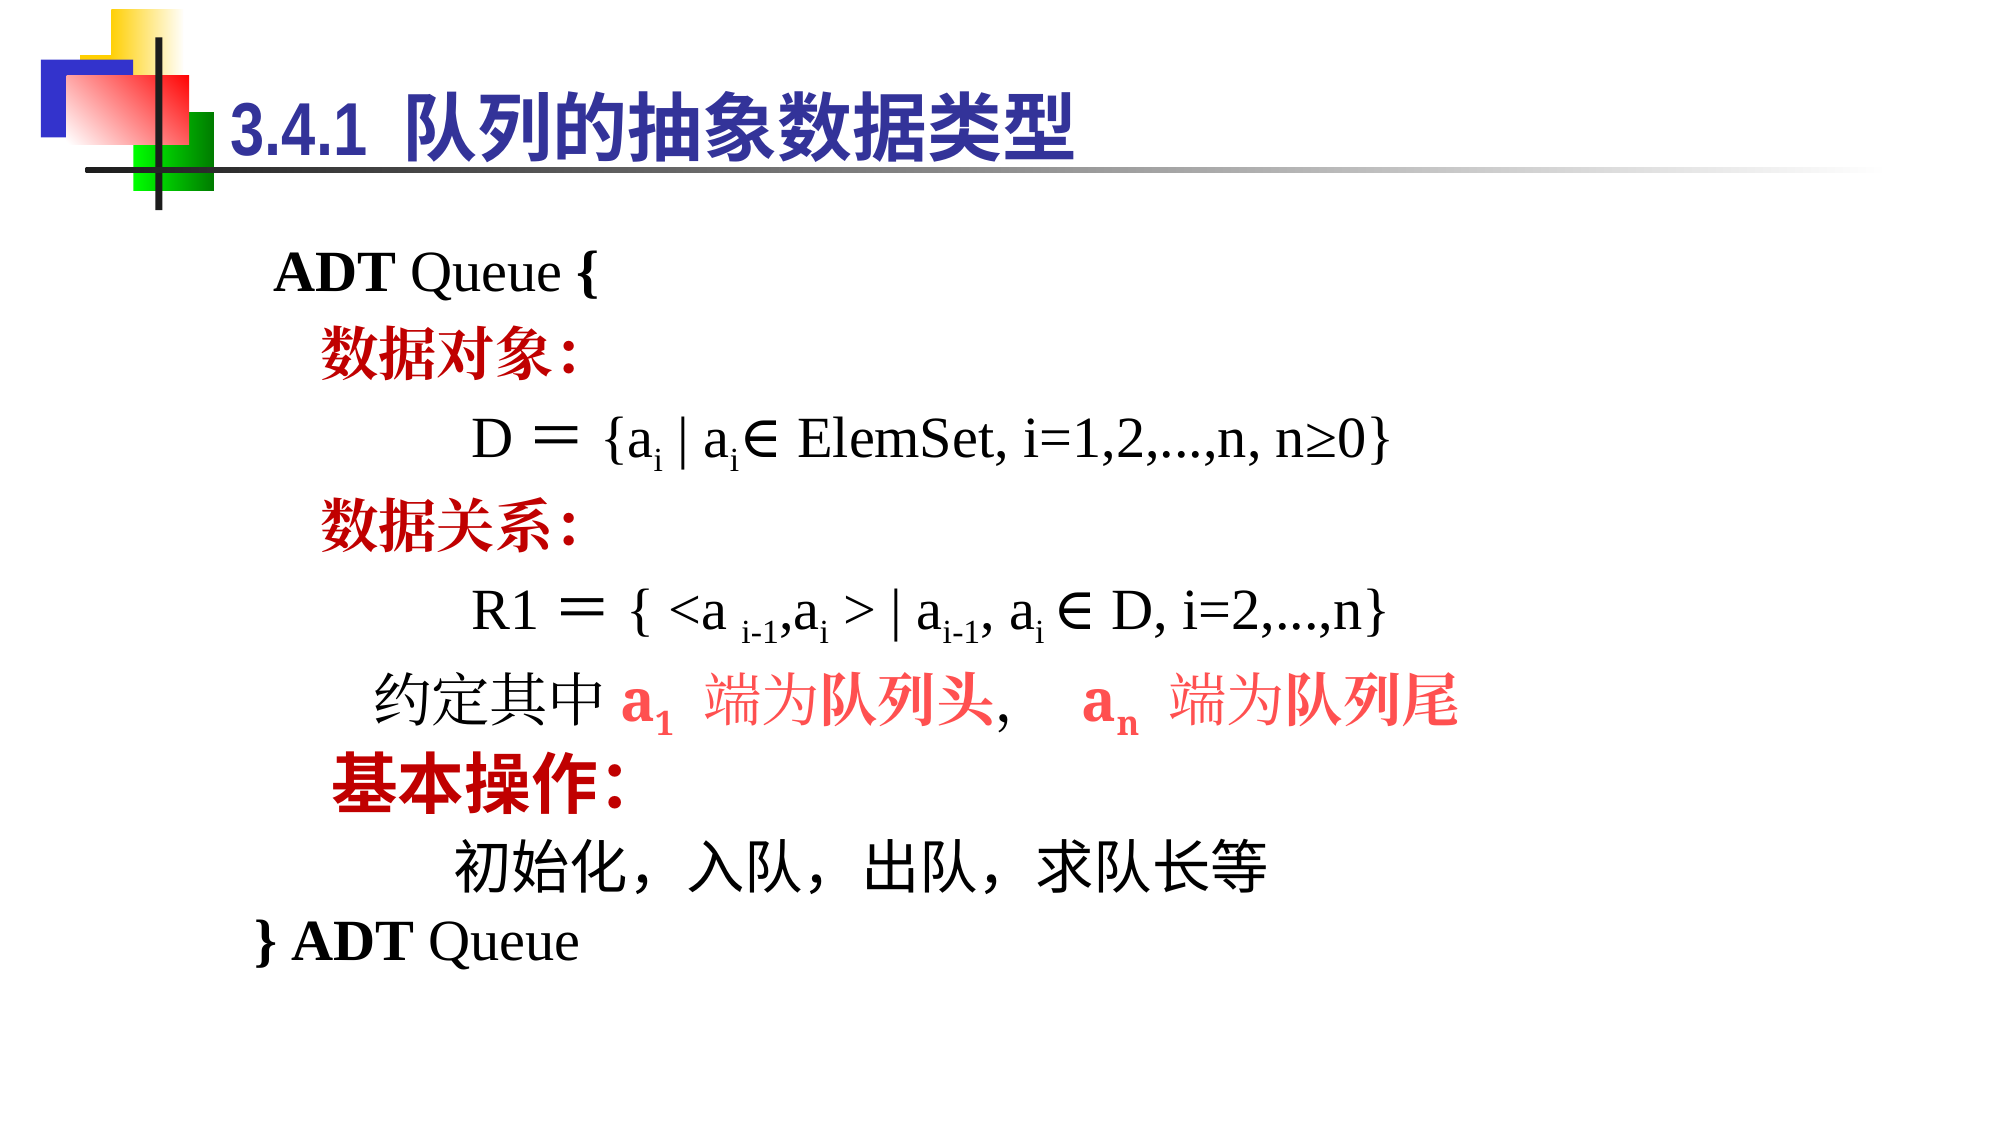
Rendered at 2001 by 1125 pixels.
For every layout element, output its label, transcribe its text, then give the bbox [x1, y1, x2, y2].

text_box ADT Queue { 数据对象： D＝{ai | ai∈ElemSet, i=1,2,...,n, n≥0} 数据关系： R1＝{ <a i-1,ai > | ai-1, ai ∈D, i=2,...,n} 约定其中a1 端为队列头， an 端为队列尾 基本操作： 初始化，入队，出队，求队长等 } ADT Queue [239, 195, 1722, 980]
text_box 3.4.1 队列的抽象数据类型 [215, 56, 1138, 179]
